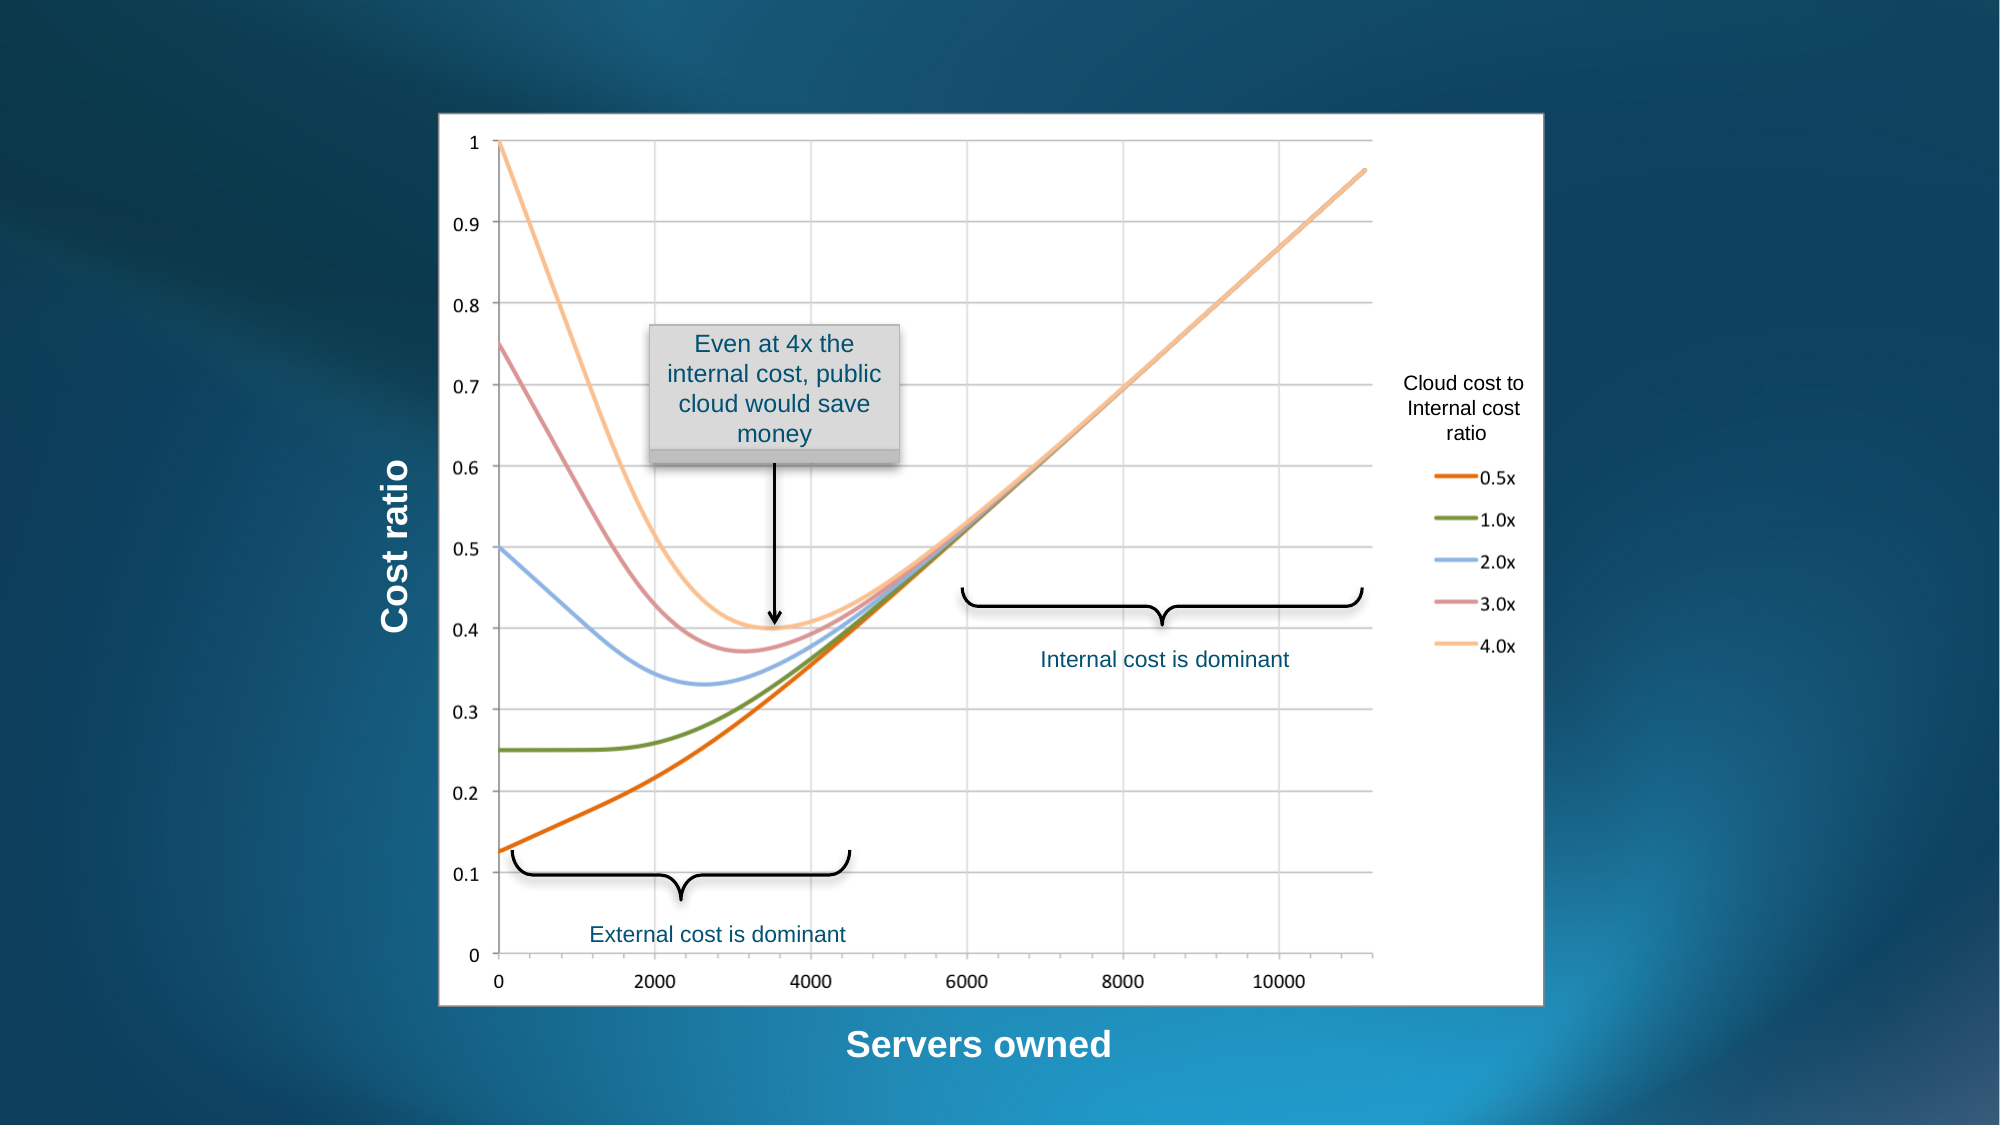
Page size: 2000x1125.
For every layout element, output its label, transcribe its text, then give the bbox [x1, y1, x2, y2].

text_box Cost ratio [362, 444, 422, 650]
text_box Servers owned [831, 1021, 1128, 1073]
picture [0, 0, 2000, 1125]
